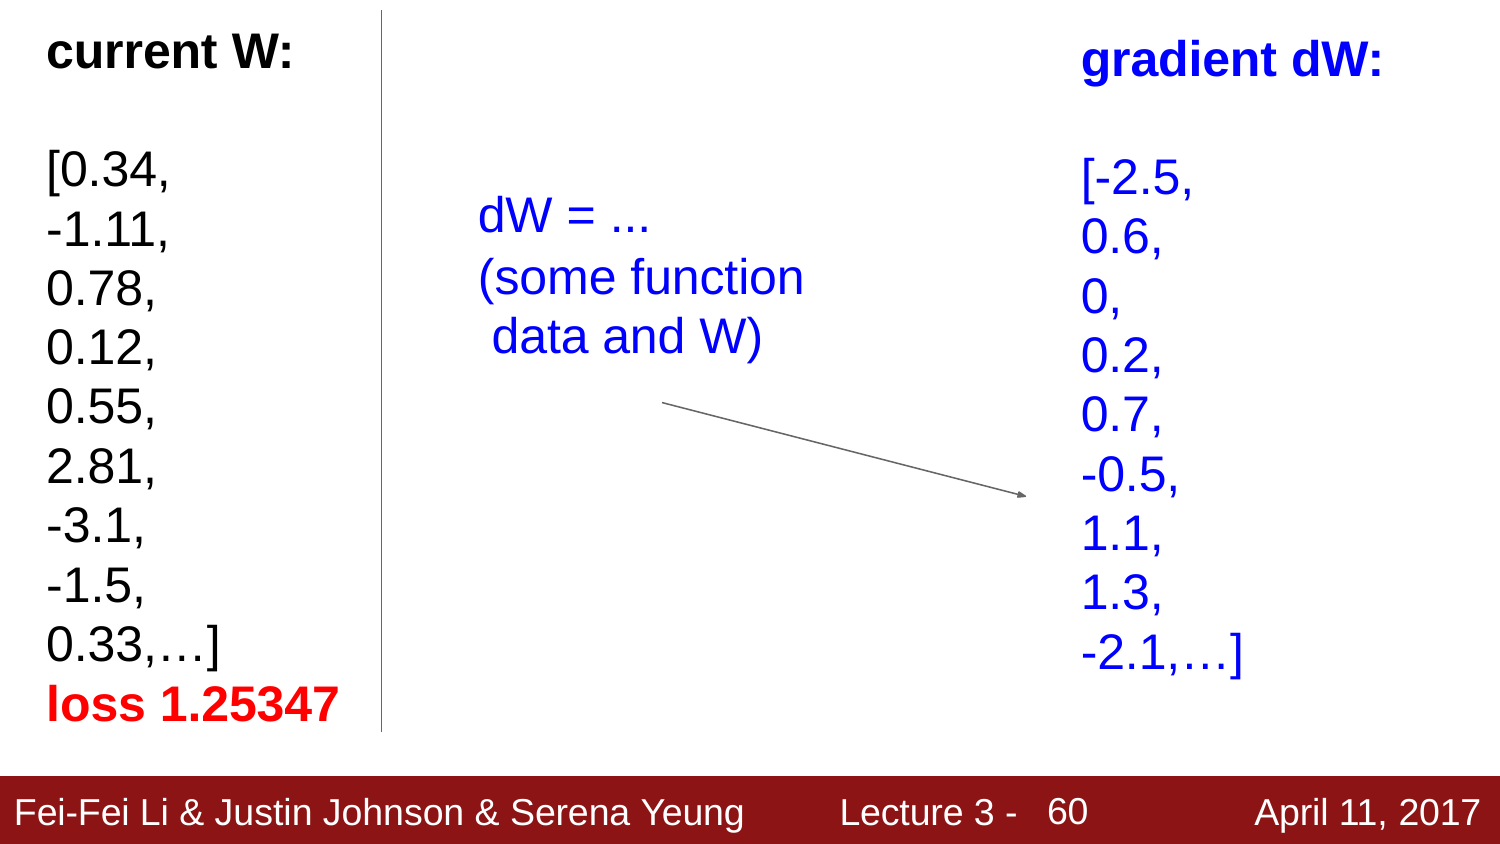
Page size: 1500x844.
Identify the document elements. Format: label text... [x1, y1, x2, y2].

text_box Lecture 3 - [837, 789, 1021, 833]
footer April 11, 2017 [1252, 789, 1488, 844]
text_box dW = ... (some function data and W) [475, 181, 808, 364]
text_box current W: [44, 16, 299, 79]
slide_number Fei-Fei Li & Justin Johnson & Serena Yeung [11, 789, 753, 844]
text_box gradient dW: [1078, 23, 1388, 86]
slide_number 60 [1033, 788, 1093, 844]
text_box [-2.5, 0.6, 0, 0.2, 0.7, -0.5, 1.1, 1.3, -2.1,…] [1078, 142, 1247, 680]
text_box [0.34, -1.11, 0.78, 0.12, 0.55, 2.81, -3.1, -1.5, 0.33,…] loss 1.25347 [44, 134, 343, 732]
text_box [1017, 492, 1026, 498]
